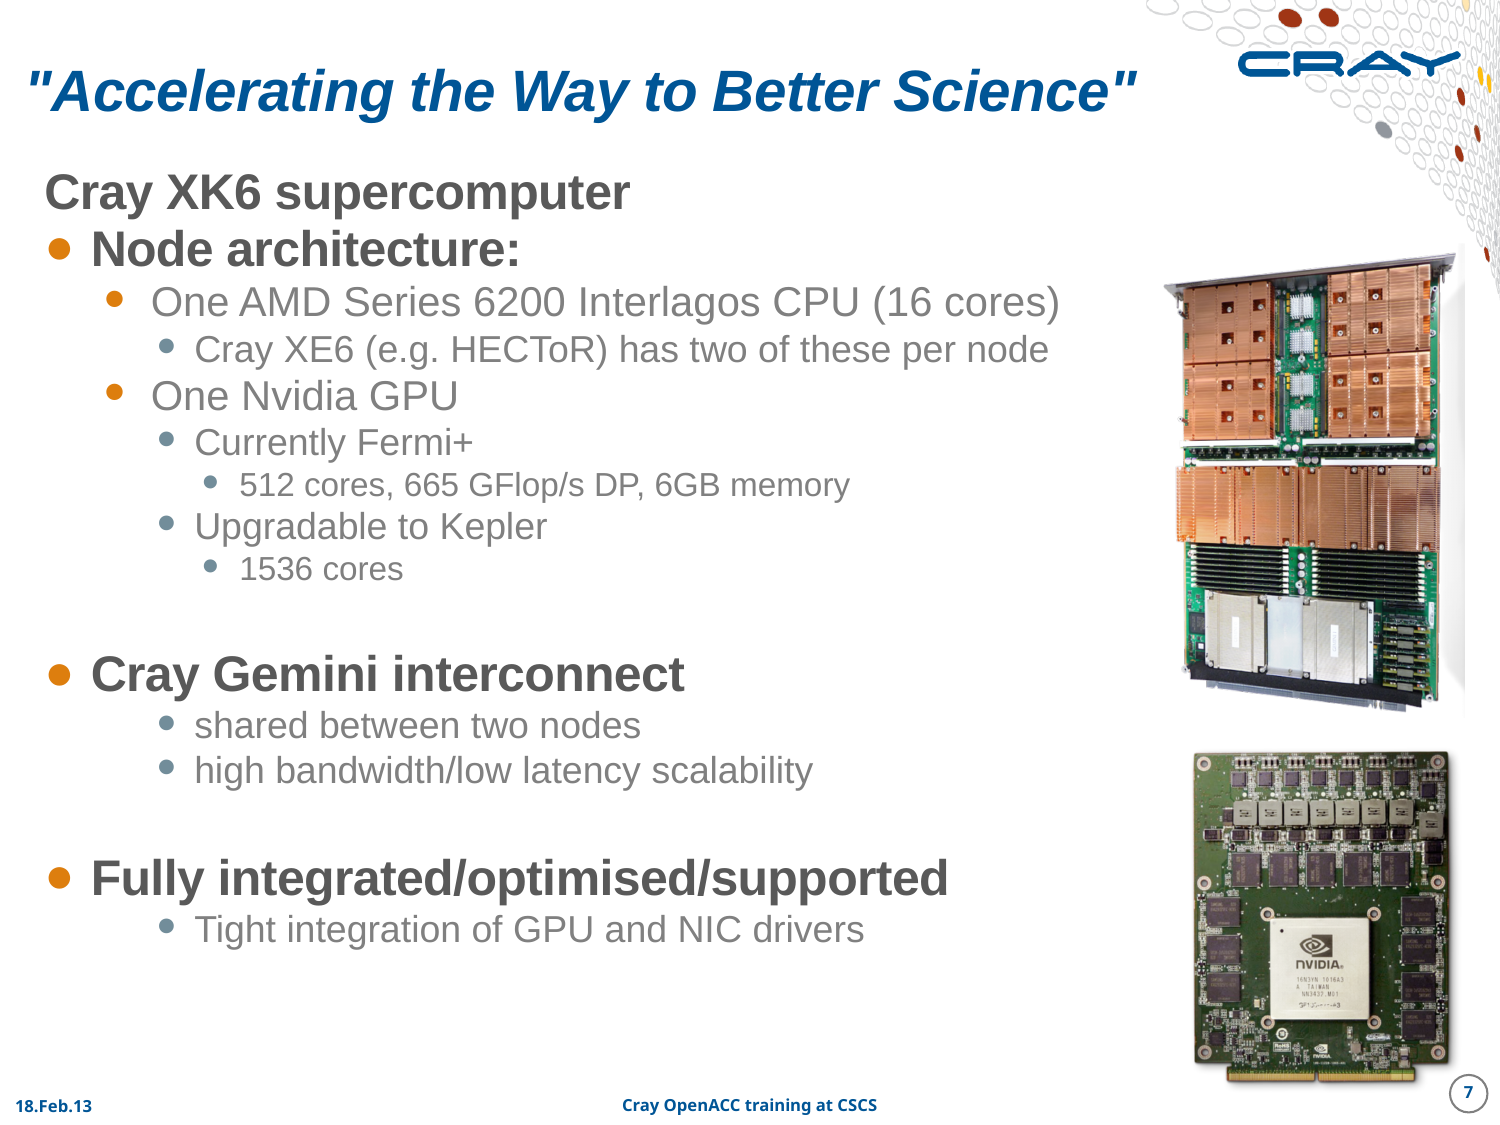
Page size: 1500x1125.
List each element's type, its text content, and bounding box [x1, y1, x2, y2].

footer Cray OpenACC training at CSCS [512, 1087, 988, 1125]
title "Accelerating the Way to Better Science" [24, 24, 1225, 163]
picture [0, 0, 1500, 1125]
text_box [18, 810, 904, 941]
slide_number 7 [1448, 1073, 1489, 1114]
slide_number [0, 1087, 350, 1125]
list Cray XK6 supercomputer Node architecture: One AMD Series 6200 Interlagos CPU (16 cores) Cray XE6 (e.g. HECToR) has two of these per node One Nvidia GPU Currently Fermi+ 512 cores, 665 GFlop/s DP, 6GB memory Upgradable to Kepler 1536 cores Cray Gemini interconnect shared between two nodes high bandwidth/low latency scalability Fully integrated/optimised/supported Tight integration of GPU and NIC drivers [29, 160, 1459, 1071]
